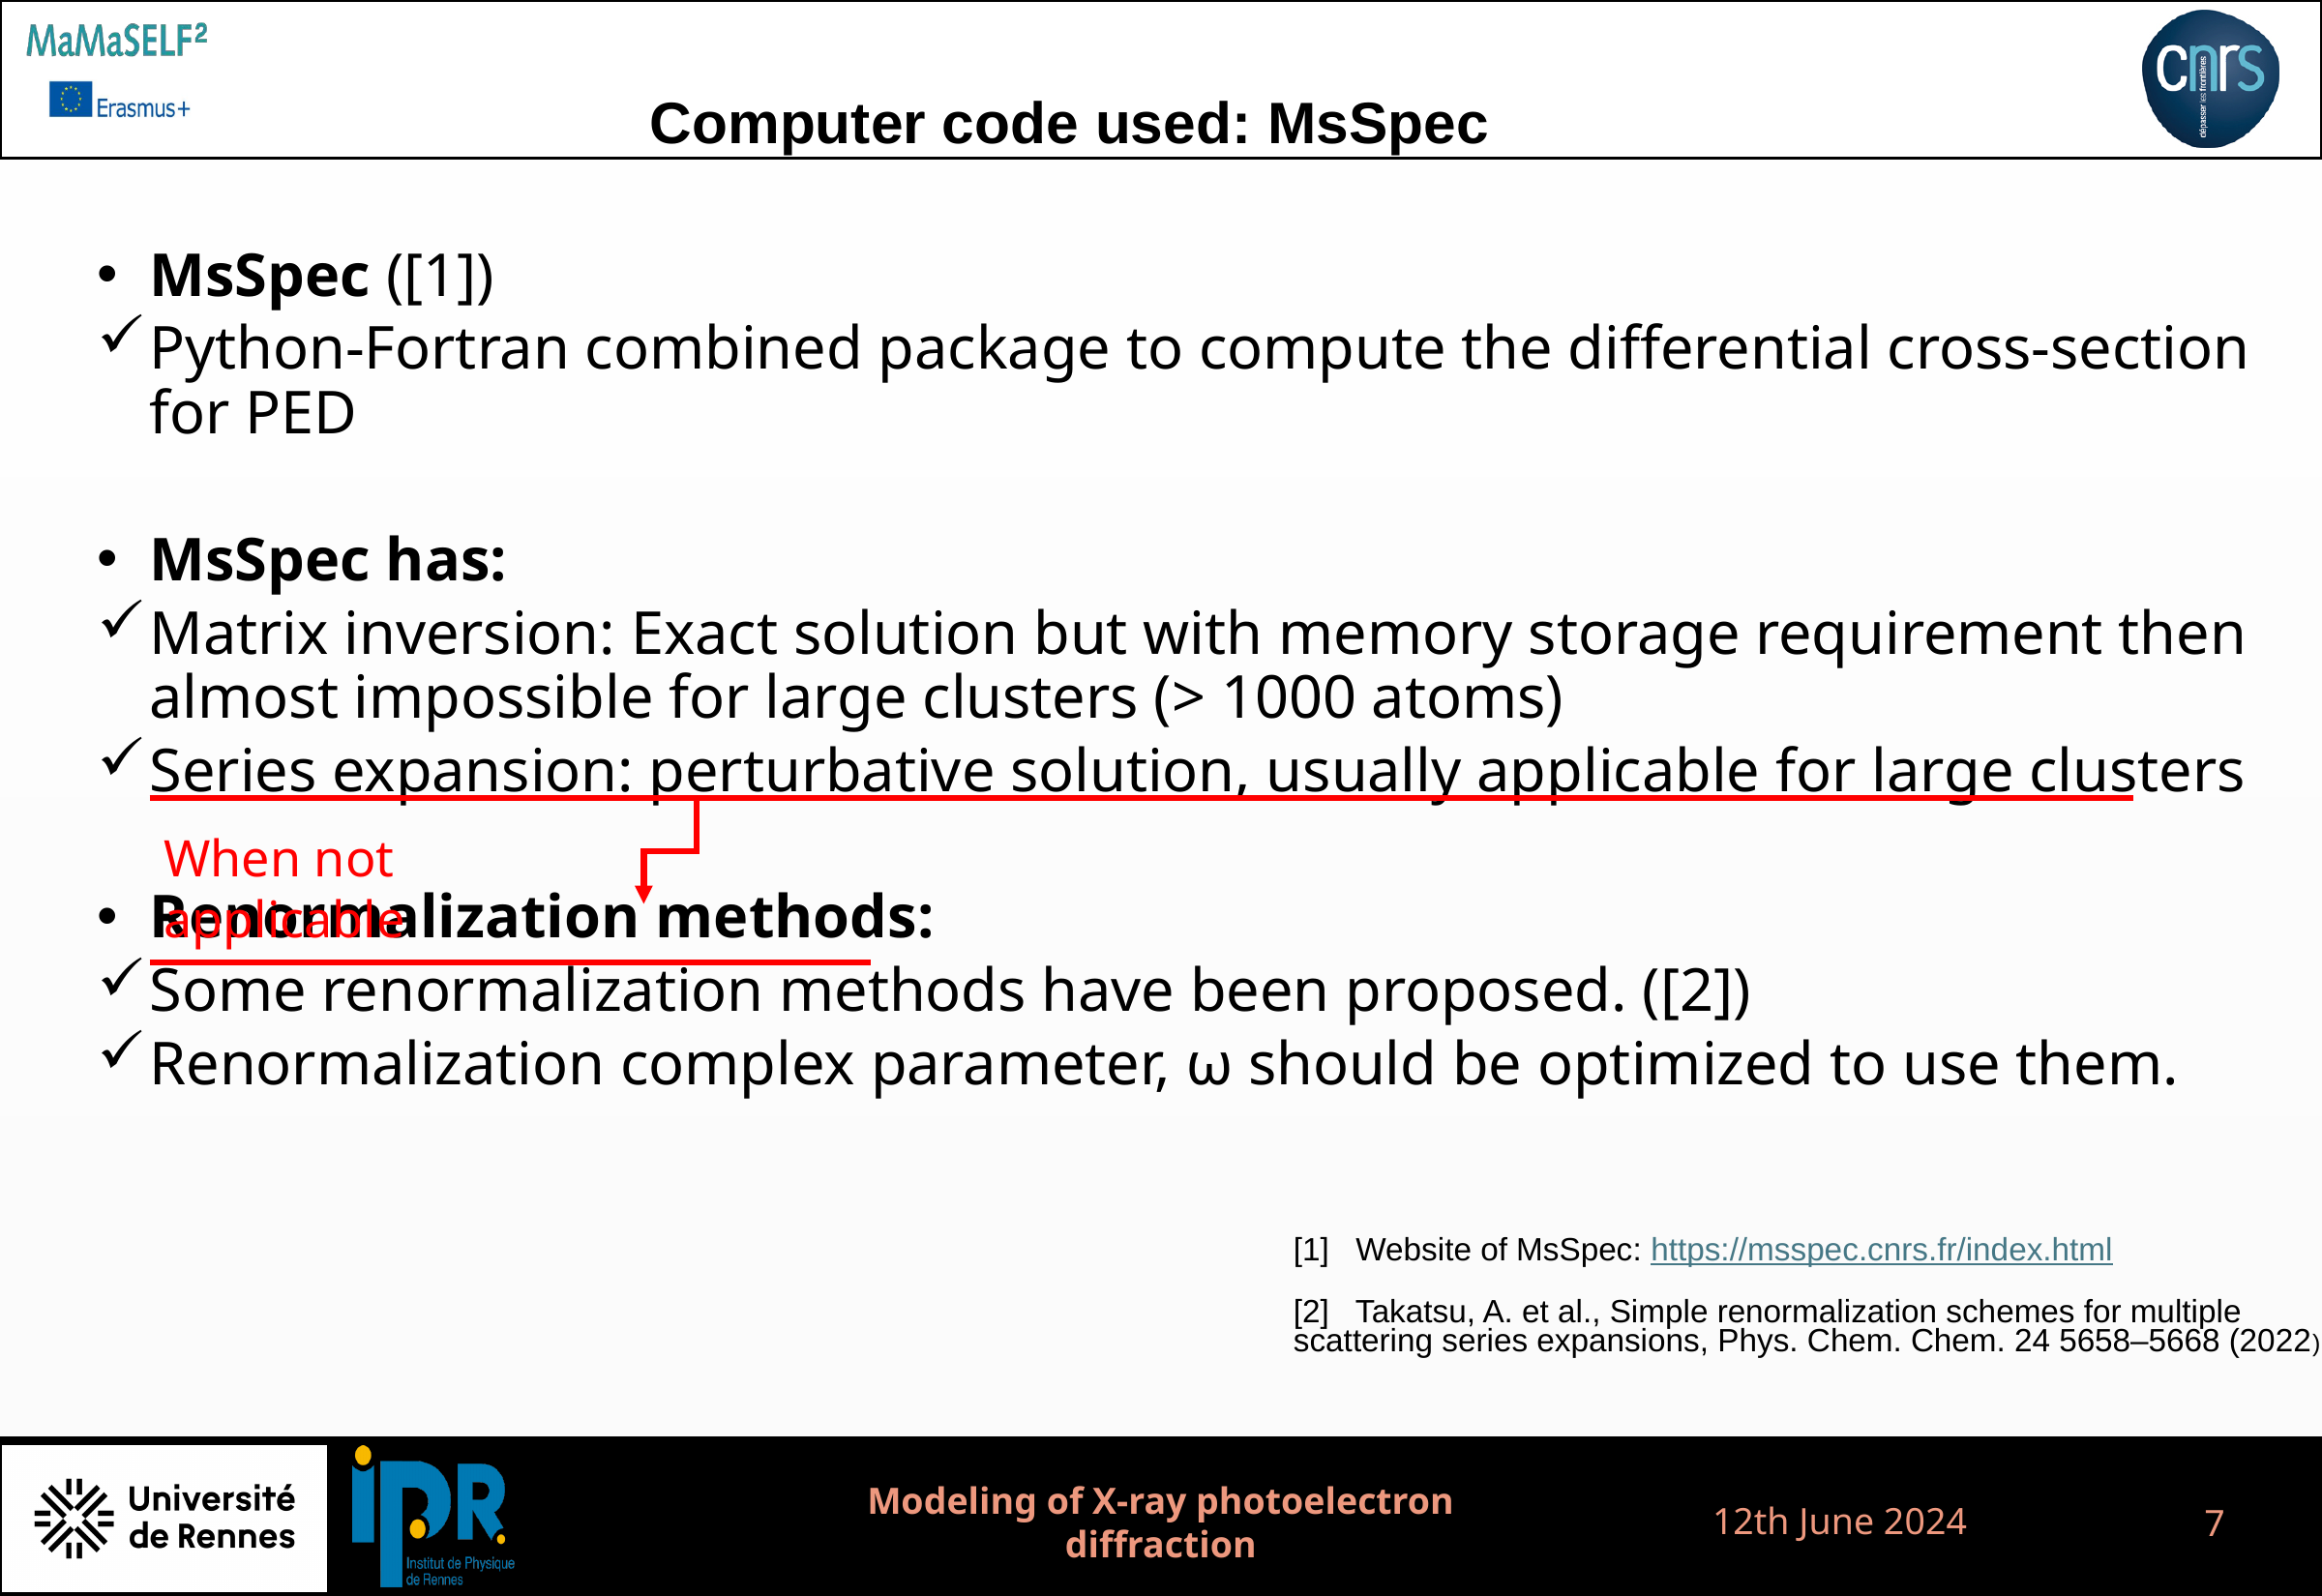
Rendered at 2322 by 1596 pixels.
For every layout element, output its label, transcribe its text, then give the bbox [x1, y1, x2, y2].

text_box Computer code used: MsSpec [629, 59, 1775, 194]
text_box When not applicable [149, 819, 642, 956]
picture [24, 13, 211, 127]
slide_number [1698, 1477, 2017, 1563]
text_box [1] Website of MsSpec: https://msspec.cnrs.fr/index.html [2] Takatsu, A. et al., Simple renormalization schemes for multiple scattering series expansions, Phys. Chem. Chem. 24 5658–5668 (2022) [1291, 1236, 2322, 1389]
footer Modeling of X-ray photoelectron diffraction [769, 1479, 1553, 1565]
slide_number 7 [2162, 1482, 2240, 1568]
picture [2, 1445, 327, 1592]
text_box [616, 823, 724, 878]
picture [352, 1445, 515, 1592]
list MsSpec ([1]) Python-Fortran combined package to compute the differential cross-section for PED MsSpec has: Matrix inversion: Exact solution but with memory storage requirement then almost impossible for large clusters (> 1000 atoms) Series expansion: perturbative solution, usually applicable for large clusters Renormalization methods: Some renormalization methods have been proposed. ([2]) Renormalization complex parameter, ω should be optimized to use them. [82, 237, 2322, 1146]
picture [2142, 10, 2279, 148]
